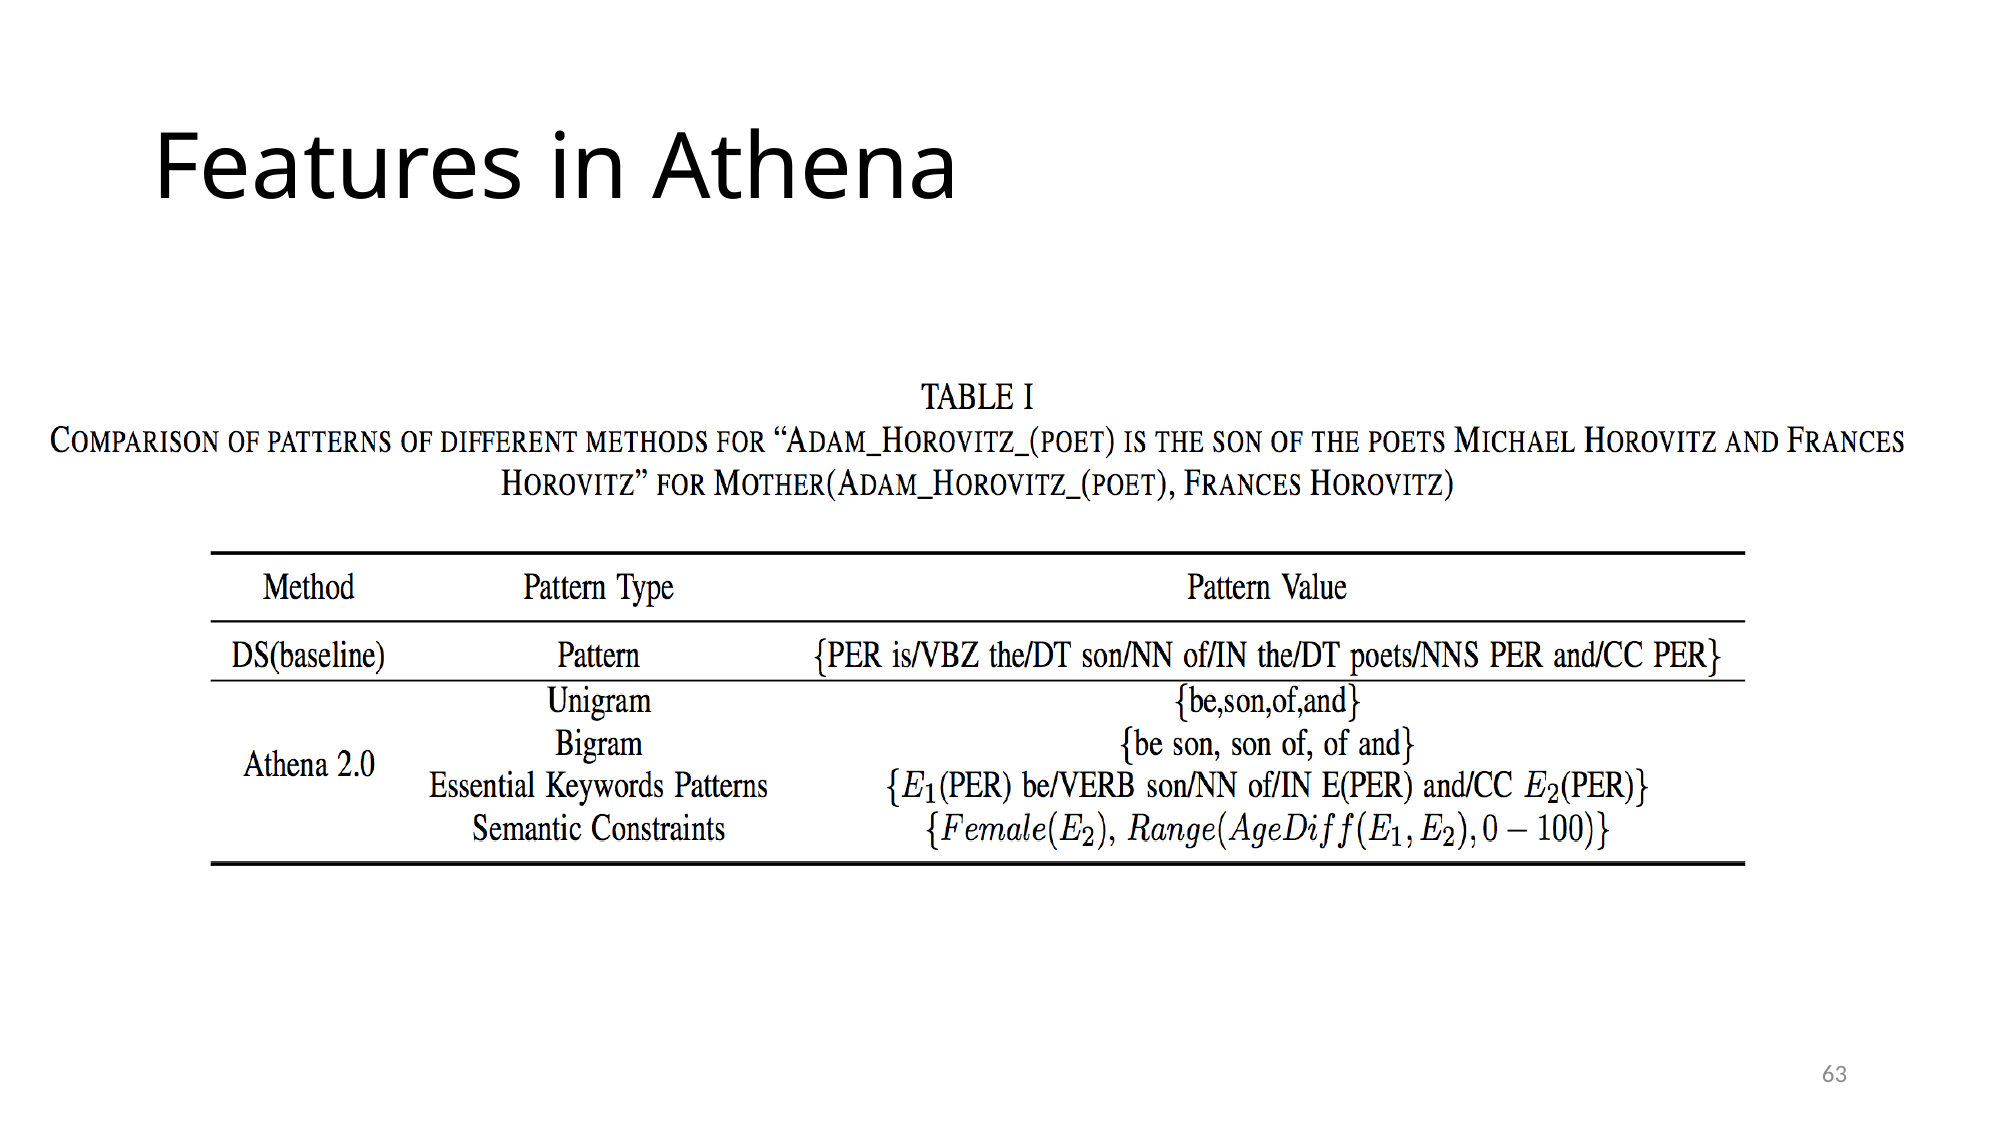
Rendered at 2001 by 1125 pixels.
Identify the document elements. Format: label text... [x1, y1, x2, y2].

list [46, 360, 1970, 904]
title Features in Athena [137, 59, 1863, 278]
slide_number 63 [1412, 1042, 1863, 1103]
